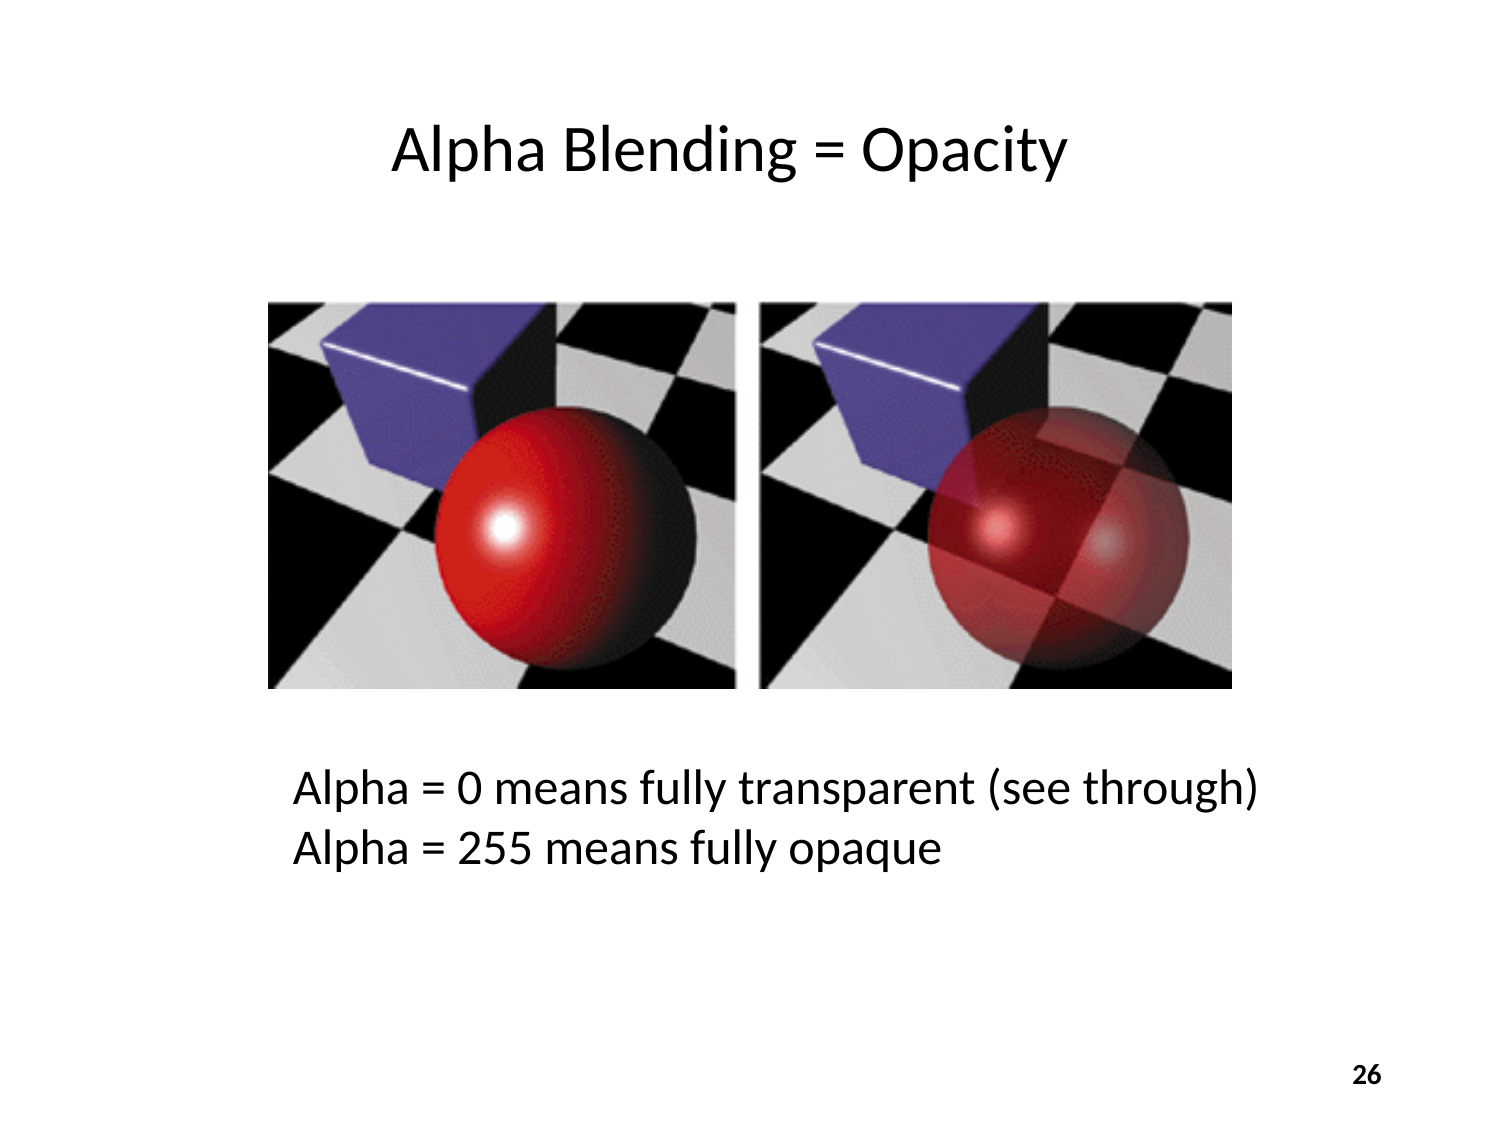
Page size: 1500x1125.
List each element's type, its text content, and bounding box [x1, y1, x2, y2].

picture [268, 298, 1232, 689]
slide_number 26 [1059, 1042, 1397, 1103]
text_box Alpha = 0 means fully transparent (see through) Alpha = 255 means fully opaque [278, 746, 1308, 942]
title Alpha Blending = Opacity [64, 59, 1397, 241]
